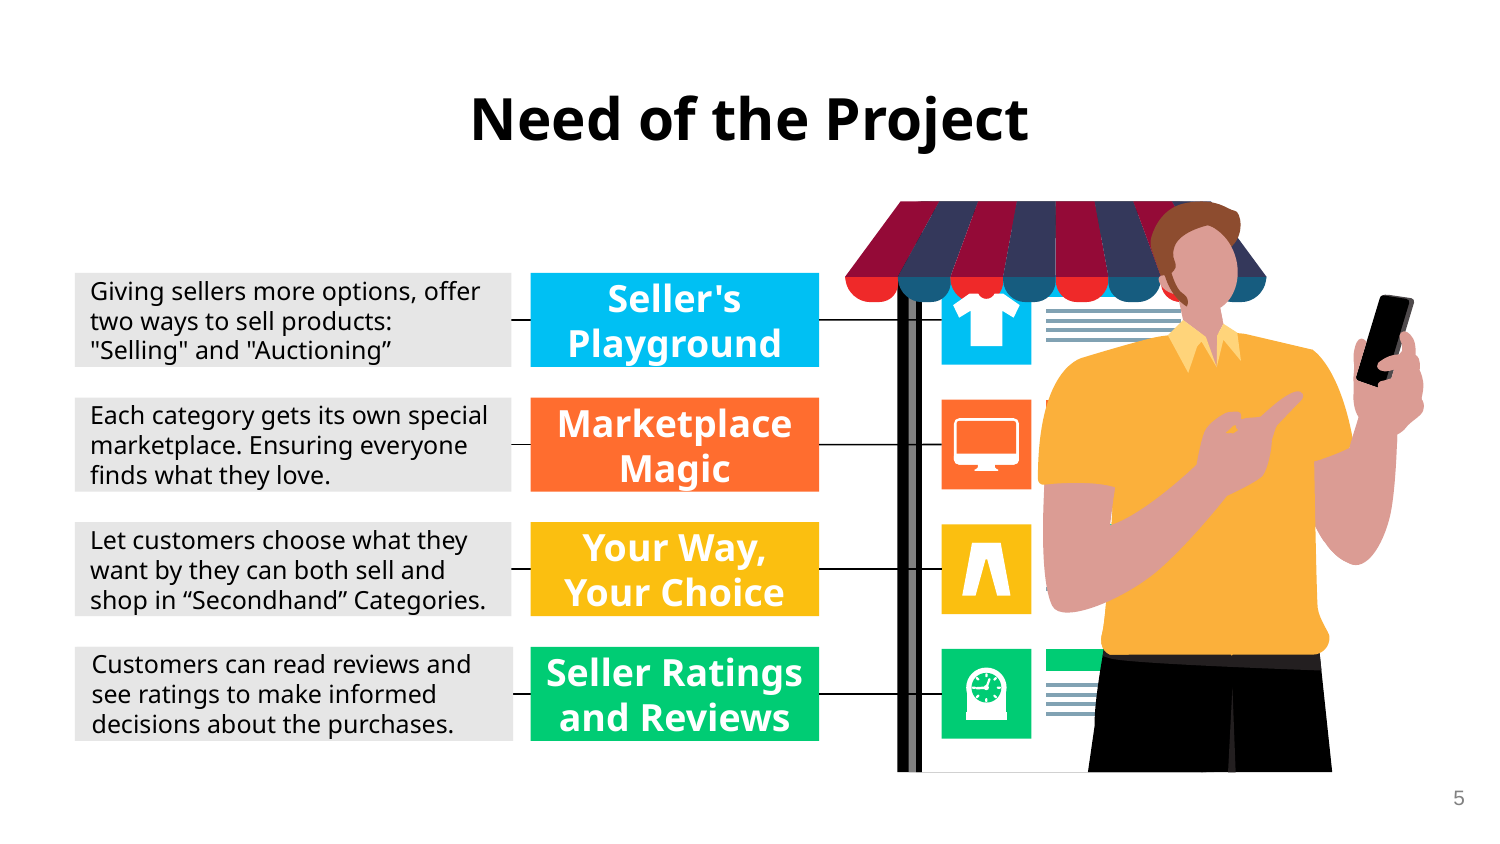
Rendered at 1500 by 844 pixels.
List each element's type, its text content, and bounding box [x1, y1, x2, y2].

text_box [74, 646, 942, 742]
title Need of the Project [75, 67, 1425, 162]
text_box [953, 417, 1020, 472]
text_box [74, 521, 942, 617]
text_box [74, 397, 942, 492]
slide_number 5 [1389, 764, 1480, 830]
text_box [965, 667, 1008, 721]
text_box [74, 272, 942, 368]
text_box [961, 542, 1011, 596]
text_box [844, 196, 1426, 773]
